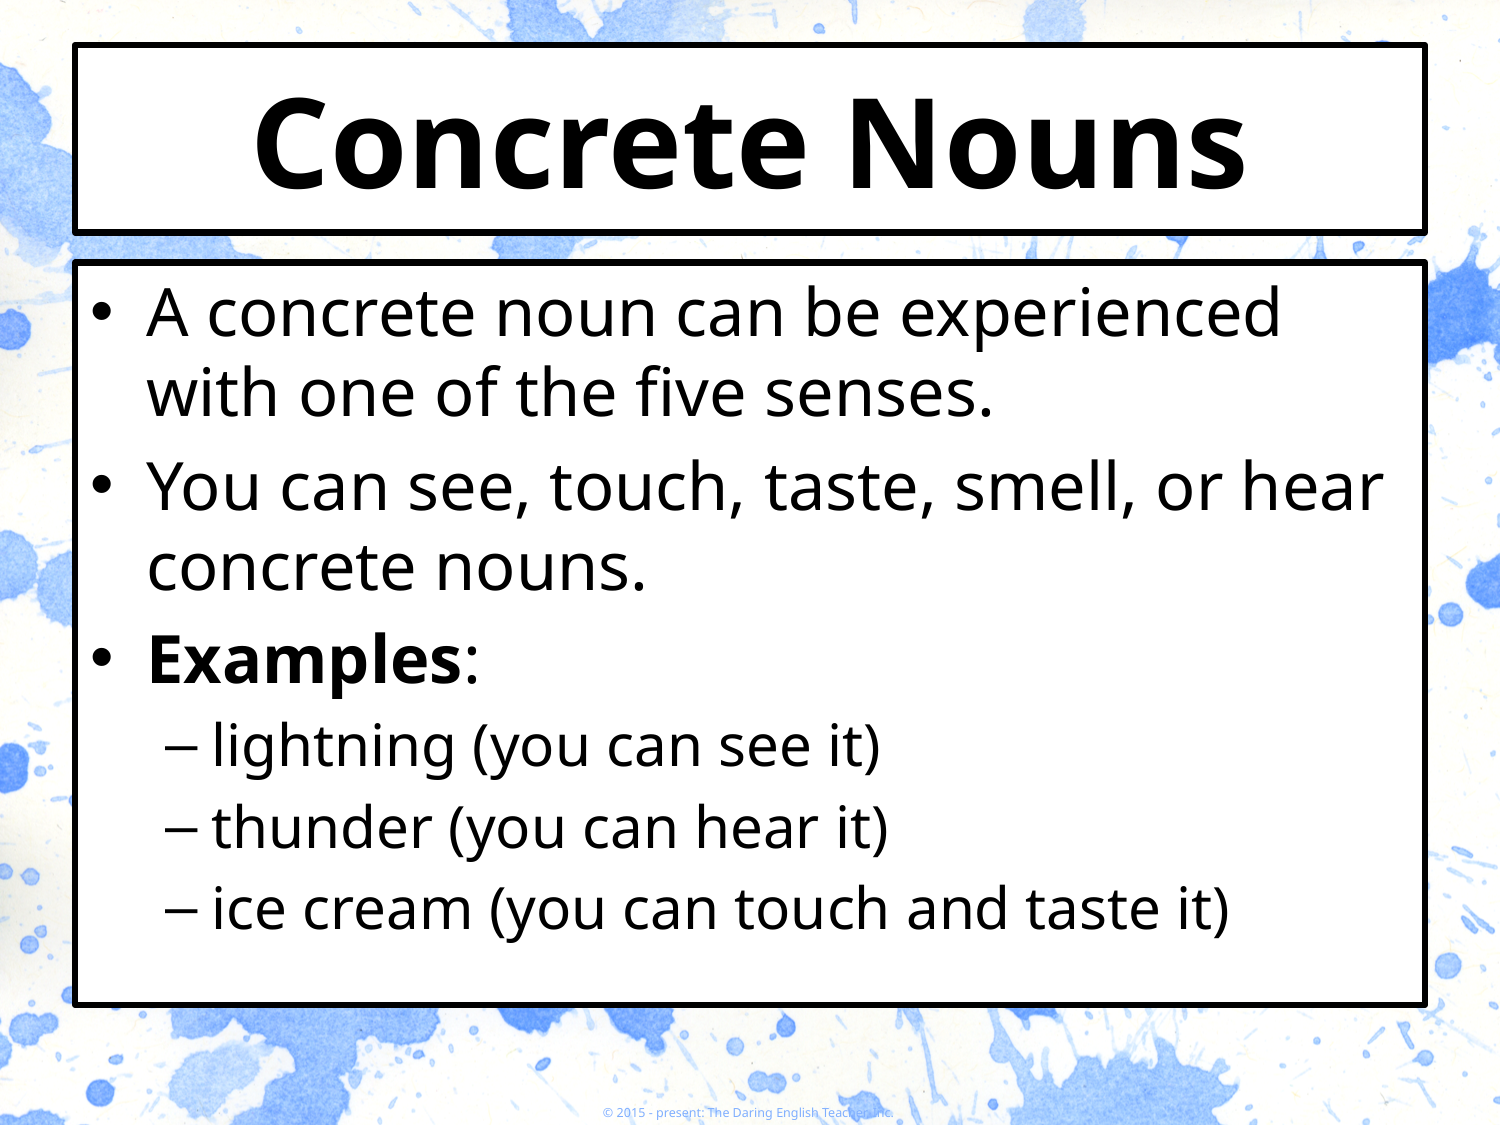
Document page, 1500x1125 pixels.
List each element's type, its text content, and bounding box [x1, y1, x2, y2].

picture [0, 0, 1500, 1125]
list A concrete noun can be experienced with one of the five senses. You can see, touch, taste, smell, or hear concrete nouns. Examples: lightning (you can see it) thunder (you can hear it) ice cream (you can touch and taste it) [72, 259, 1428, 1008]
title Concrete Nouns [72, 42, 1428, 236]
